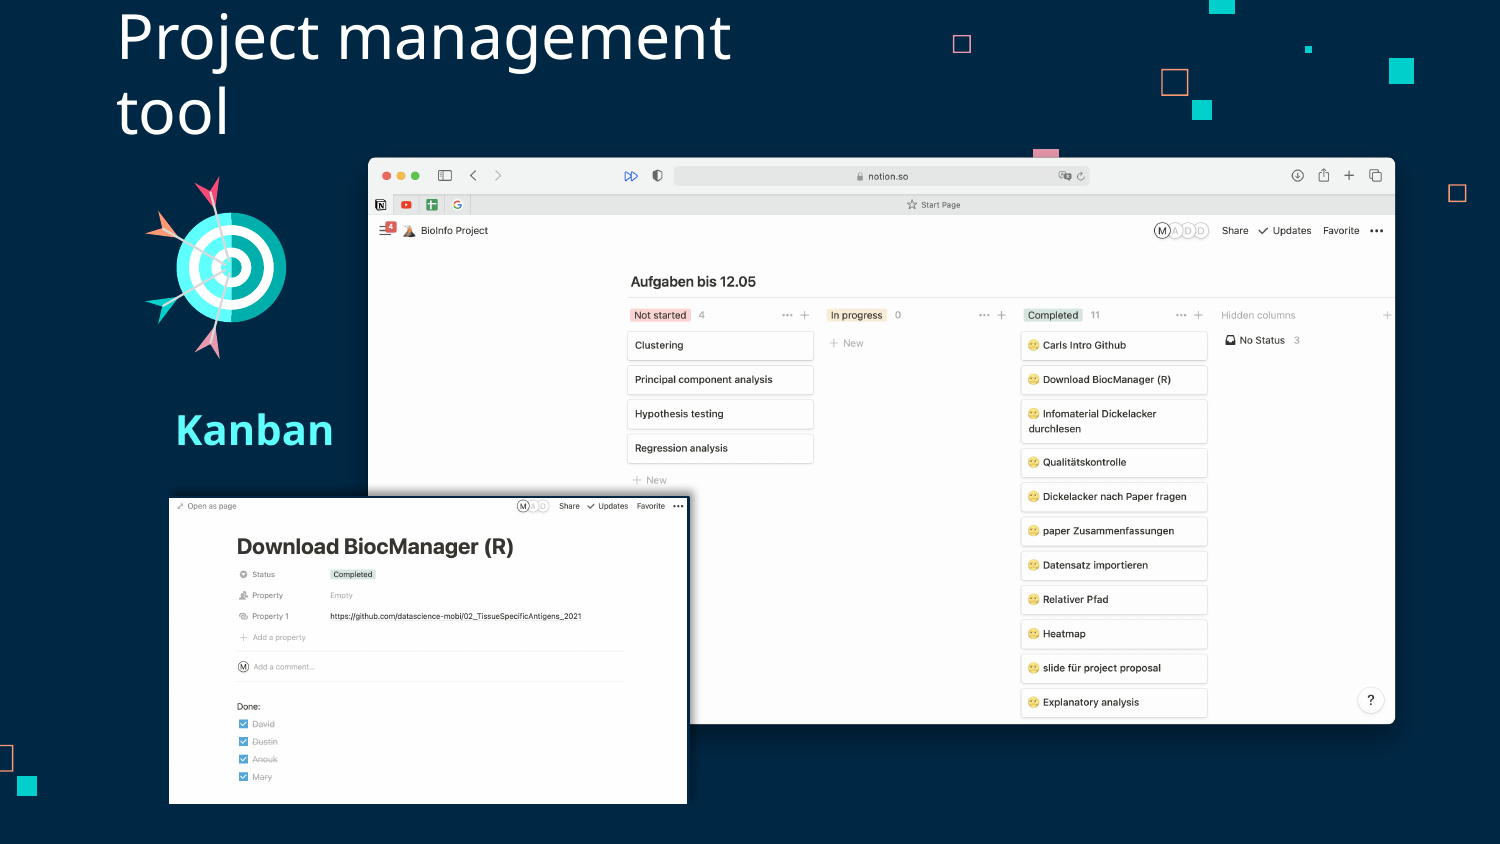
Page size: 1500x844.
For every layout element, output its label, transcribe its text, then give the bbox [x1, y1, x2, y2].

text_box Kanban [136, 389, 323, 458]
picture [168, 130, 1435, 805]
title Project management tool [101, 67, 878, 163]
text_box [143, 178, 287, 357]
